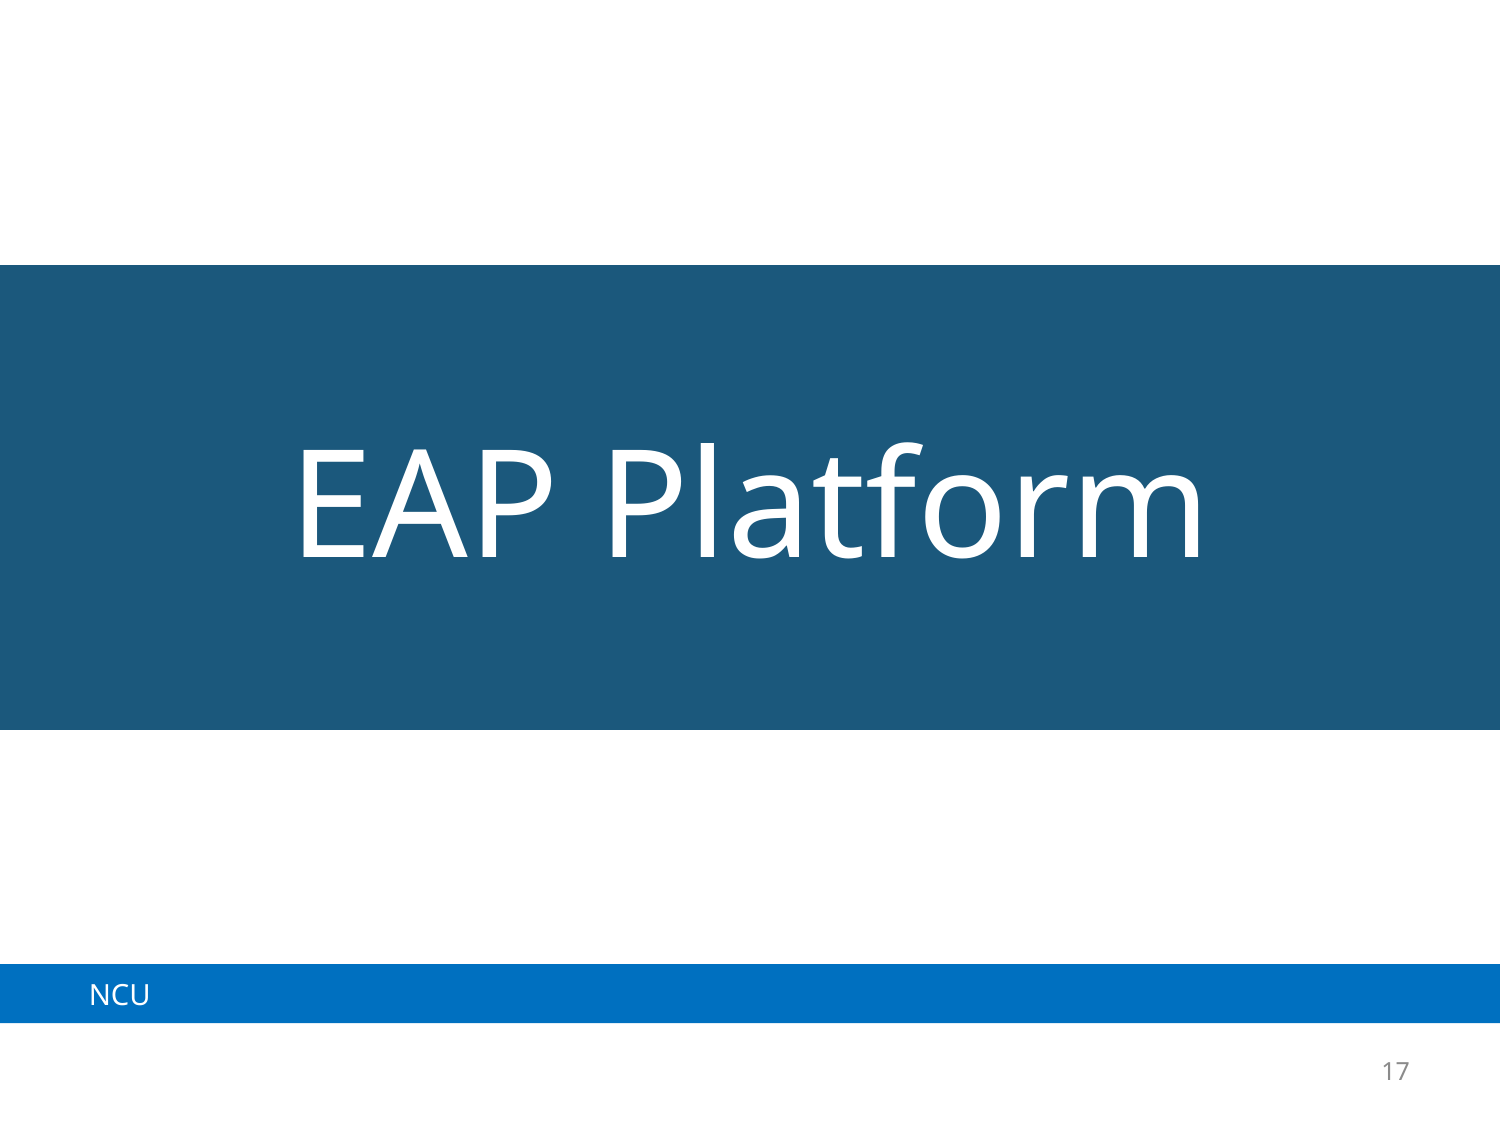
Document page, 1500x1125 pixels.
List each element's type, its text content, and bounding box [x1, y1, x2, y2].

slide_number 17 [1074, 1042, 1425, 1103]
title EAP Platform [0, 265, 1500, 730]
